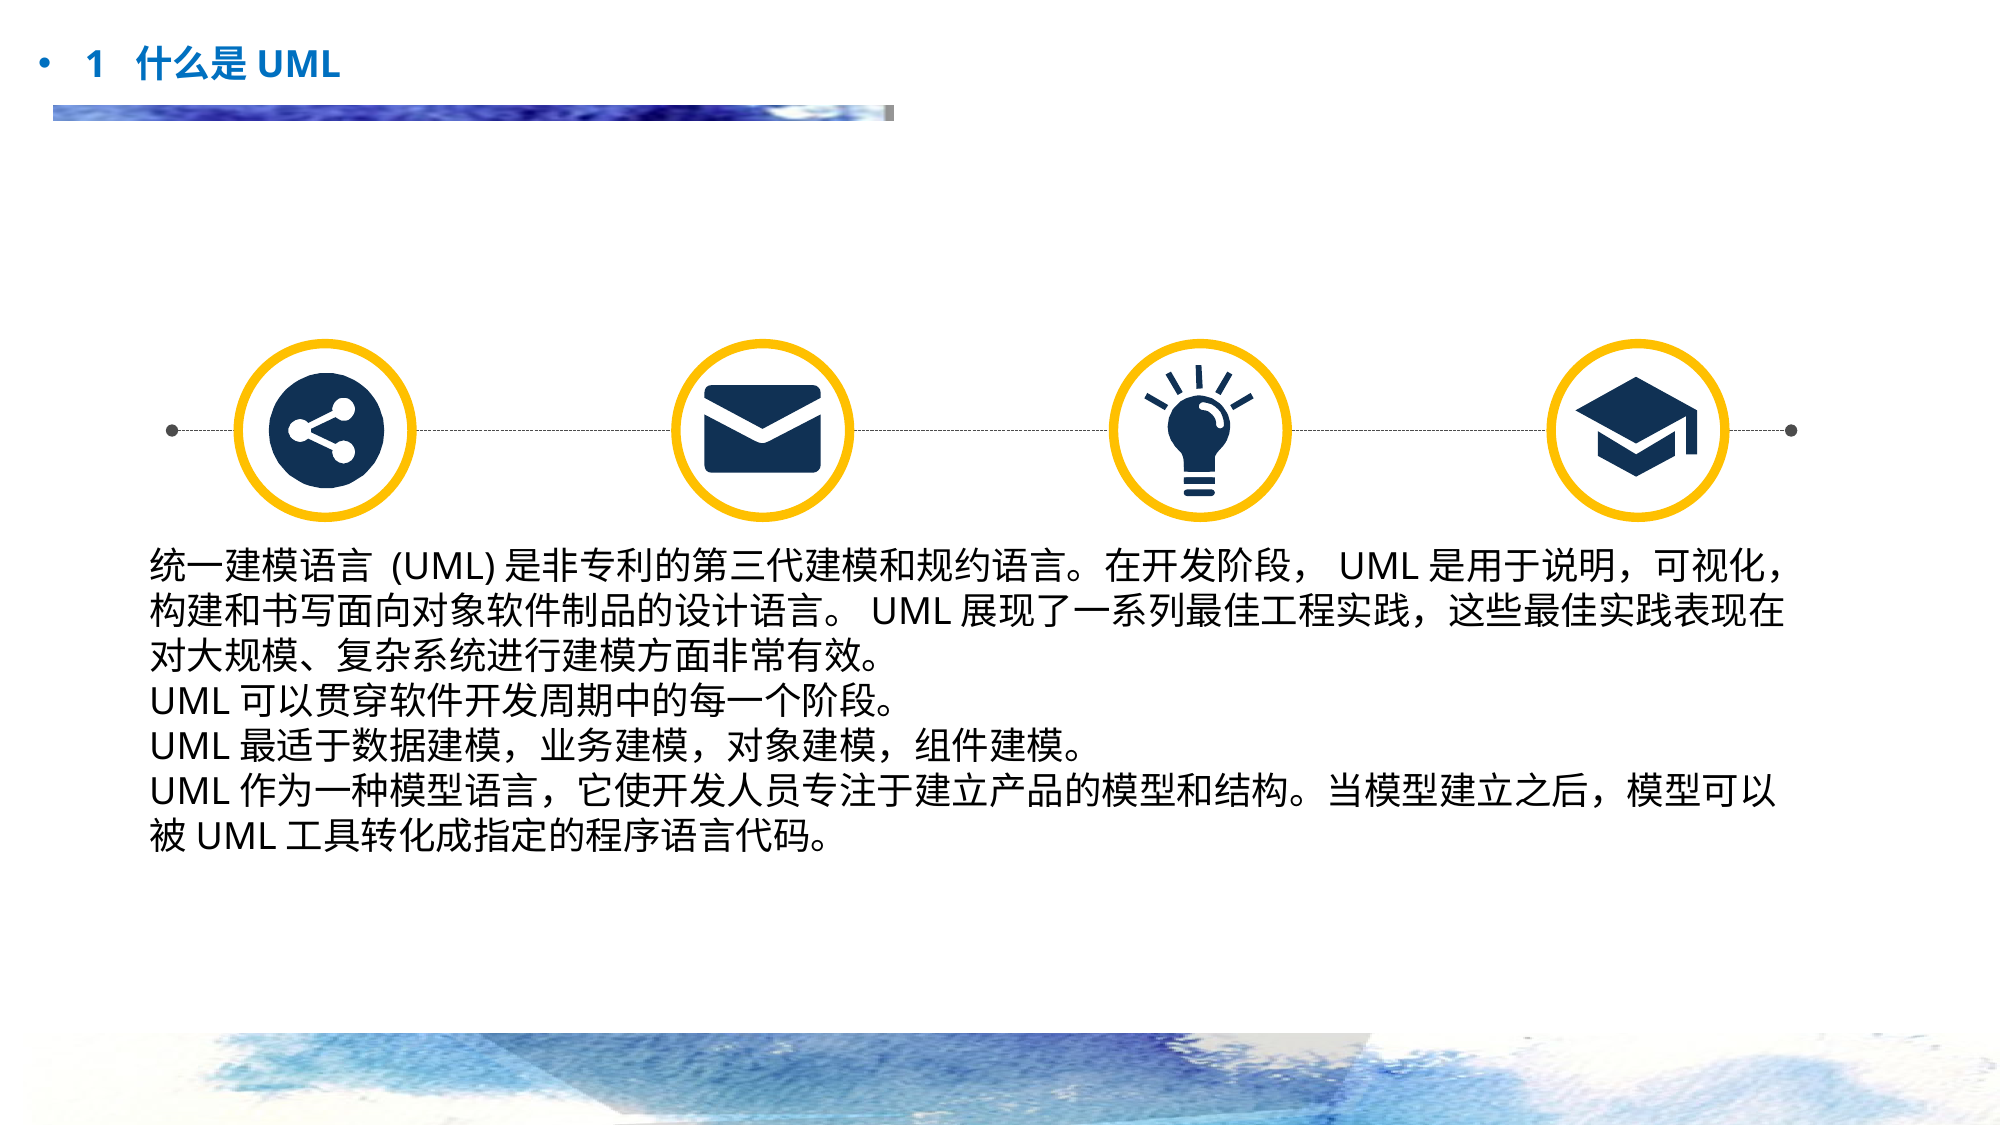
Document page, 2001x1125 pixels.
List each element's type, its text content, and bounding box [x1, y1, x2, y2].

text_box [674, 342, 851, 430]
text_box [1550, 431, 1726, 519]
picture [23, 1033, 2000, 1125]
text_box [790, 414, 821, 430]
text_box 1 什么是UML [23, 10, 1105, 93]
text_box [268, 431, 385, 489]
text_box [1550, 342, 1726, 430]
text_box [674, 431, 851, 519]
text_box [1575, 376, 1698, 477]
text_box [704, 431, 821, 473]
text_box [237, 342, 413, 430]
text_box [704, 385, 821, 429]
picture [53, 105, 894, 121]
text_box [237, 431, 413, 519]
text_box [1112, 342, 1289, 430]
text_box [1144, 364, 1254, 497]
text_box [704, 414, 735, 430]
text_box [268, 373, 385, 430]
text_box 统一建模语言 (UML)是非专利的第三代建模和规约语言。在开发阶段，UML是用于说明，可视化，构建和书写面向对象软件制品的设计语言。UML展现了一系列最佳工程实践，这些最佳实践表现在对大规模、复杂系统进行建模方面非常有效。 UML可以贯穿软件开发周期中的每一个阶段。 UML最适于数据建模，业务建模，对象建模，组件建模。 UML作为一种模型语言，它使开发人员专注于建立产品的模型和结构。当模型建立之后，模型可以被UML工具转化成指定的程序语言代码。 [134, 534, 1806, 864]
text_box [1112, 431, 1289, 519]
